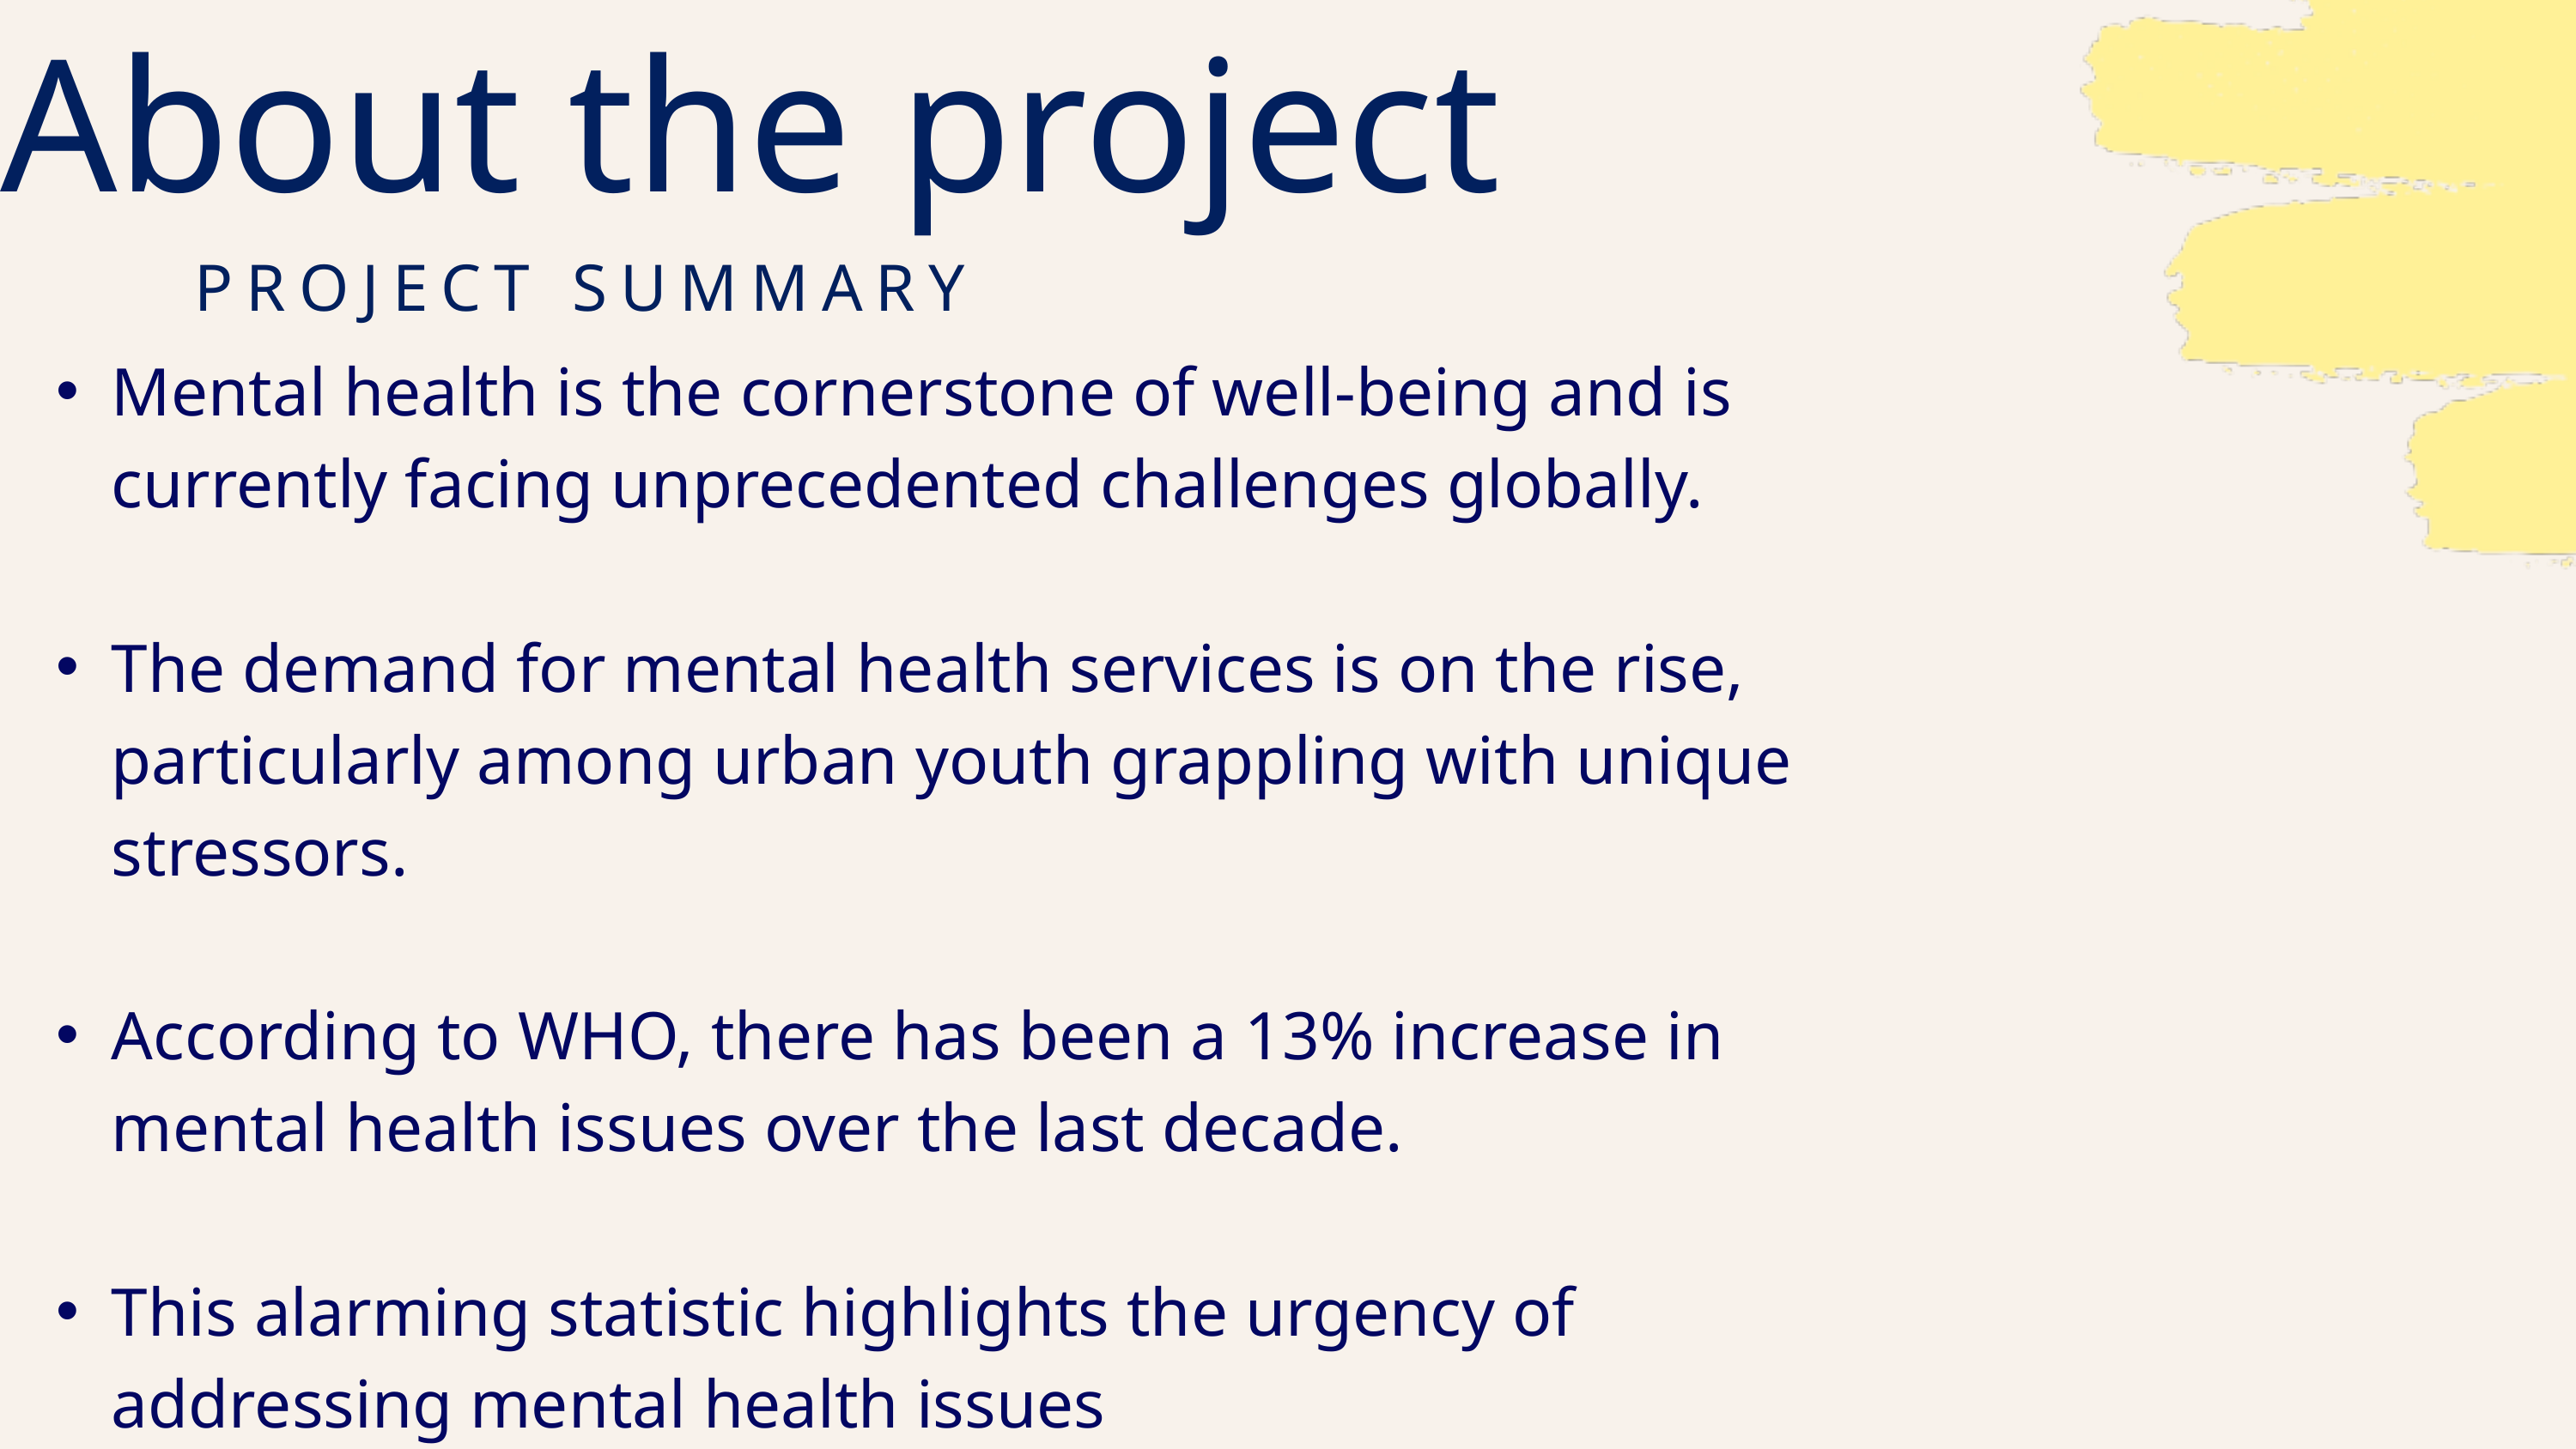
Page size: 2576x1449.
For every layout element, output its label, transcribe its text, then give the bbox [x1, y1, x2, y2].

text_box [2079, 0, 2576, 573]
text_box PROJECT SUMMARY [194, 234, 1621, 324]
text_box Mental health is the cornerstone of well-being and is currently facing unprecedented challenges globally. The demand for mental health services is on the rise, particularly among urban youth grappling with unique stressors. According to WHO, there has been a 13% increase in mental health issues over the last decade. This alarming statistic highlights the urgency of addressing mental health issues [0, 336, 1897, 1449]
text_box About the project [0, 0, 2080, 229]
